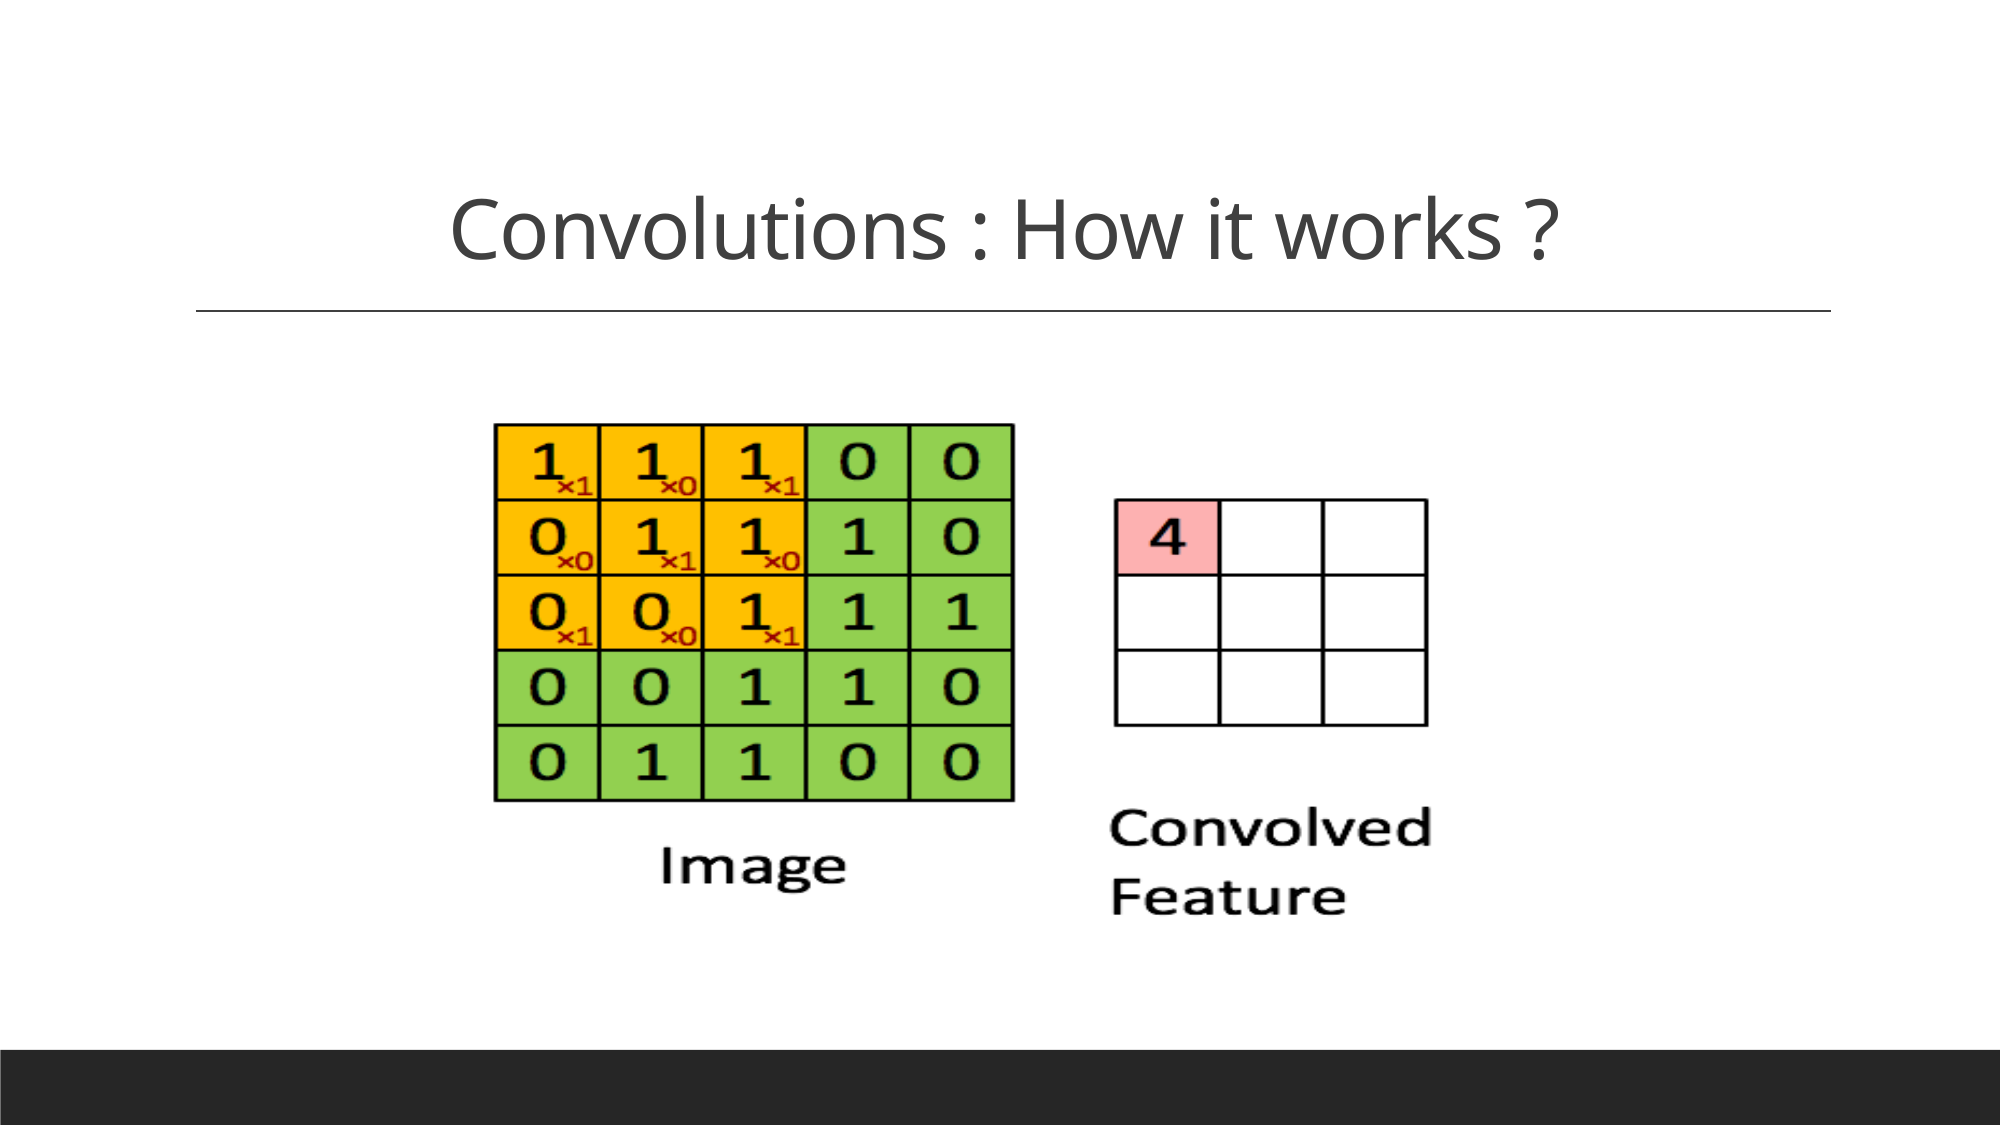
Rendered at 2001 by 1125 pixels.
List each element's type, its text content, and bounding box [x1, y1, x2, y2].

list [392, 349, 1527, 951]
title Convolutions : How it works ? [180, 47, 1830, 285]
